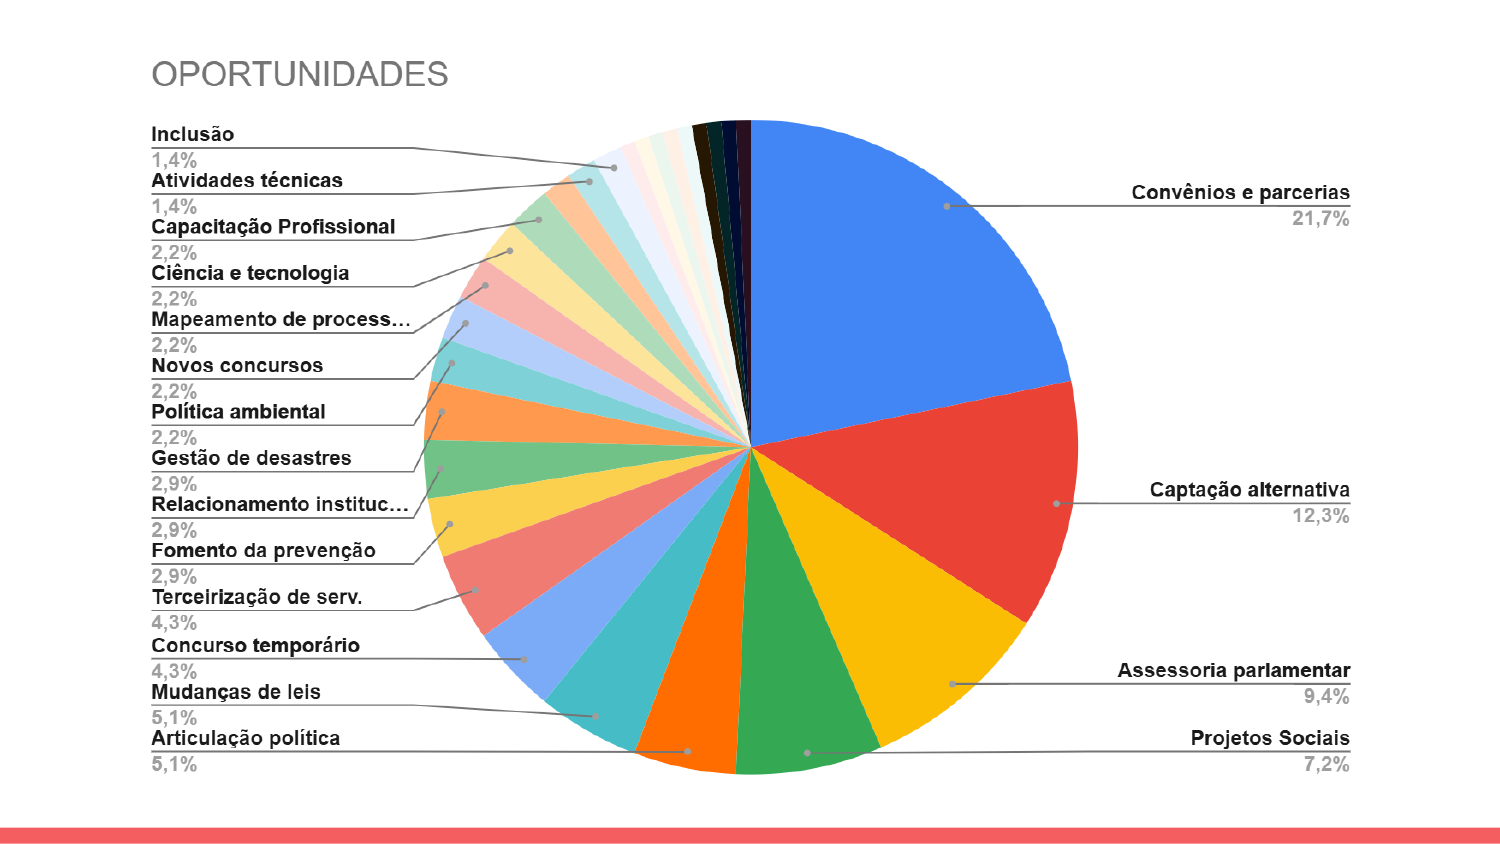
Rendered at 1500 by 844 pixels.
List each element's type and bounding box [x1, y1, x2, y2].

picture [110, 19, 1389, 814]
